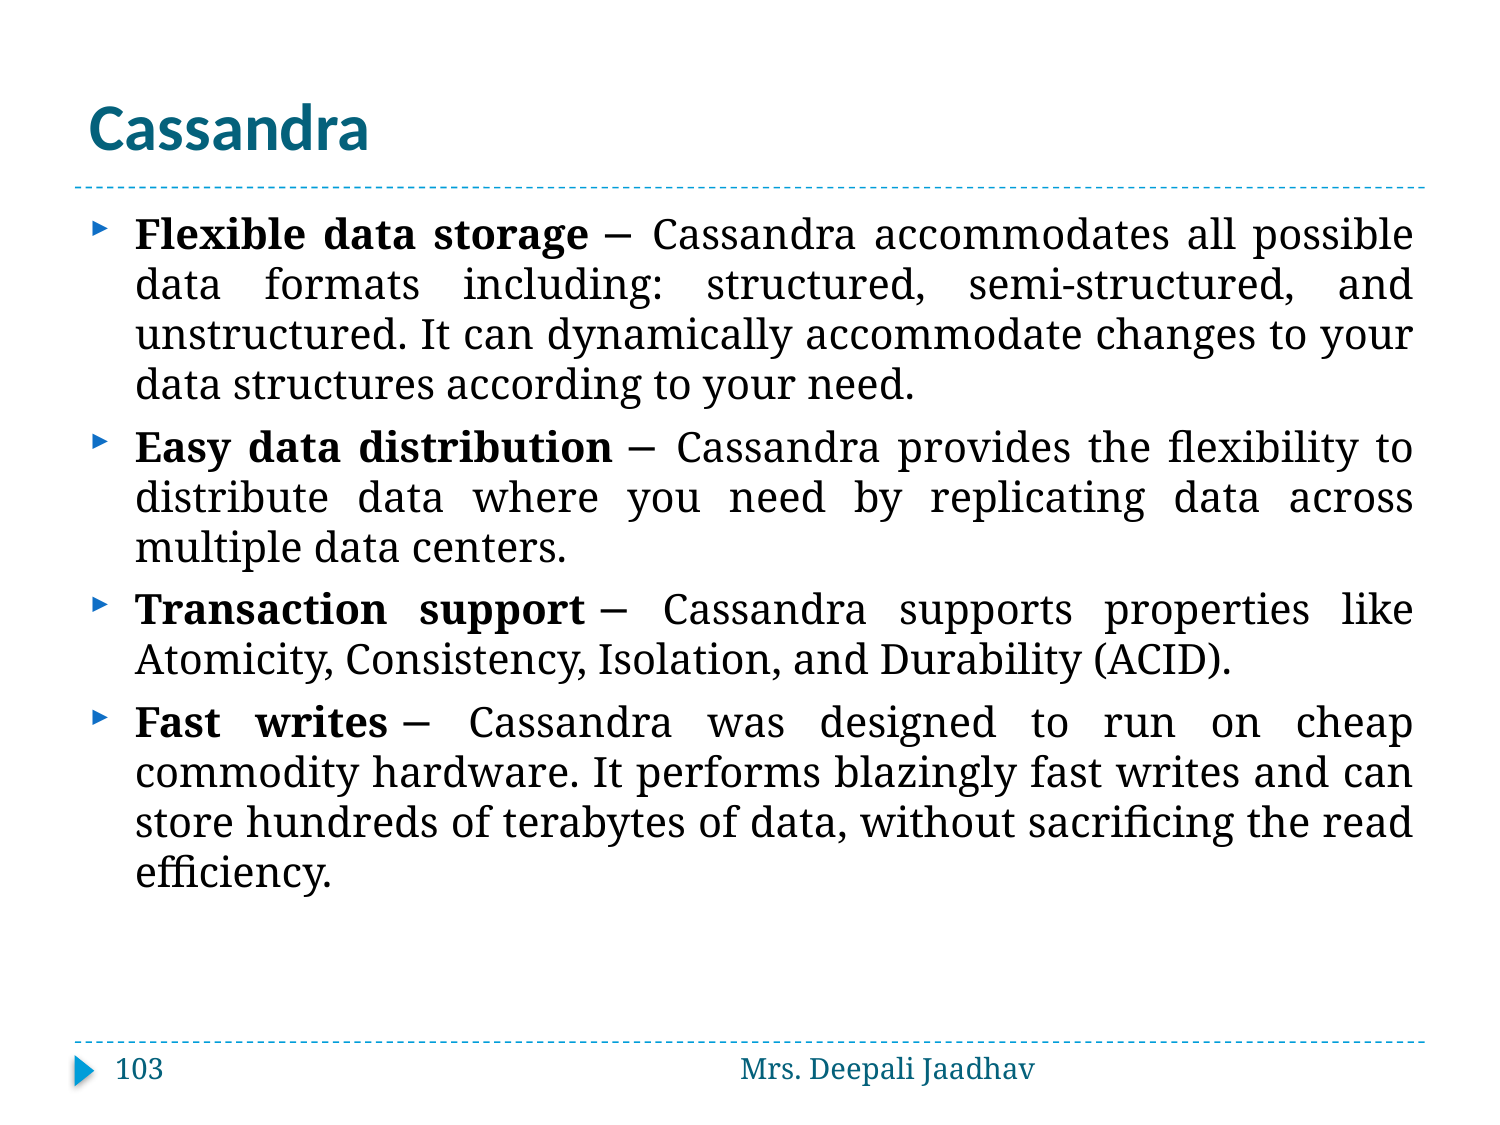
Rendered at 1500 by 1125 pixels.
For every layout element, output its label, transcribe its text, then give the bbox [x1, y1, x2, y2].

slide_number 103 [100, 1042, 426, 1103]
footer Mrs. Deepali Jaadhav [475, 1042, 1051, 1103]
list Flexible data storage − Cassandra accommodates all possible data formats including: structured, semi-structured, and unstructured. It can dynamically accommodate changes to your data structures according to your need. Easy data distribution − Cassandra provides the flexibility to distribute data where you need by replicating data across multiple data centers. Transaction support − Cassandra supports properties like Atomicity, Consistency, Isolation, and Durability (ACID). Fast writes − Cassandra was designed to run on cheap commodity hardware. It performs blazingly fast writes and can store hundreds of terabytes of data, without sacrificing the read efficiency. [75, 200, 1430, 950]
title Cassandra [75, 62, 1133, 172]
